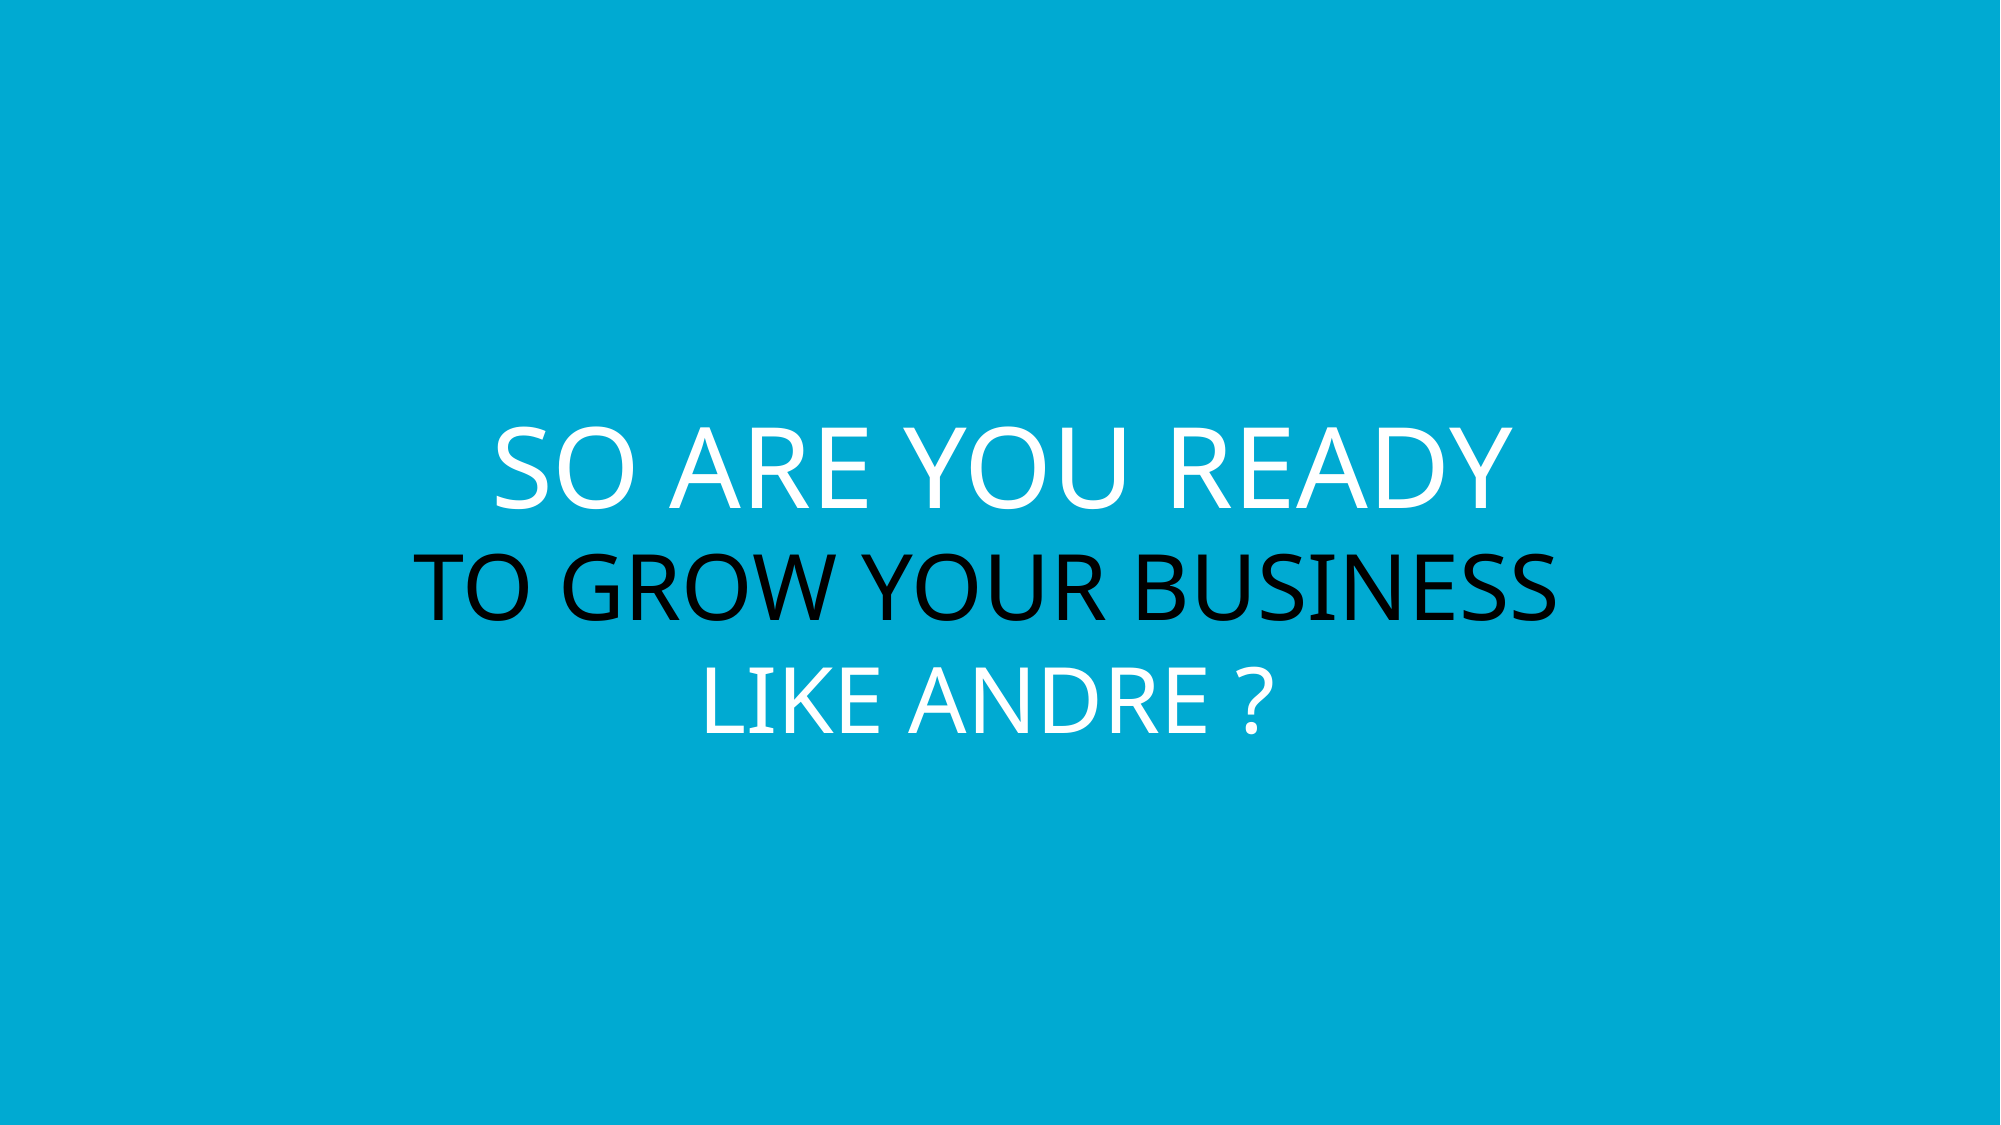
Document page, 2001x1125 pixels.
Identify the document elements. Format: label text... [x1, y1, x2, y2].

text_box LIKE ANDRE ? [683, 634, 1291, 759]
text_box SO ARE YOU READY [476, 388, 1529, 538]
text_box TO GROW YOUR BUSINESS [398, 521, 1576, 647]
